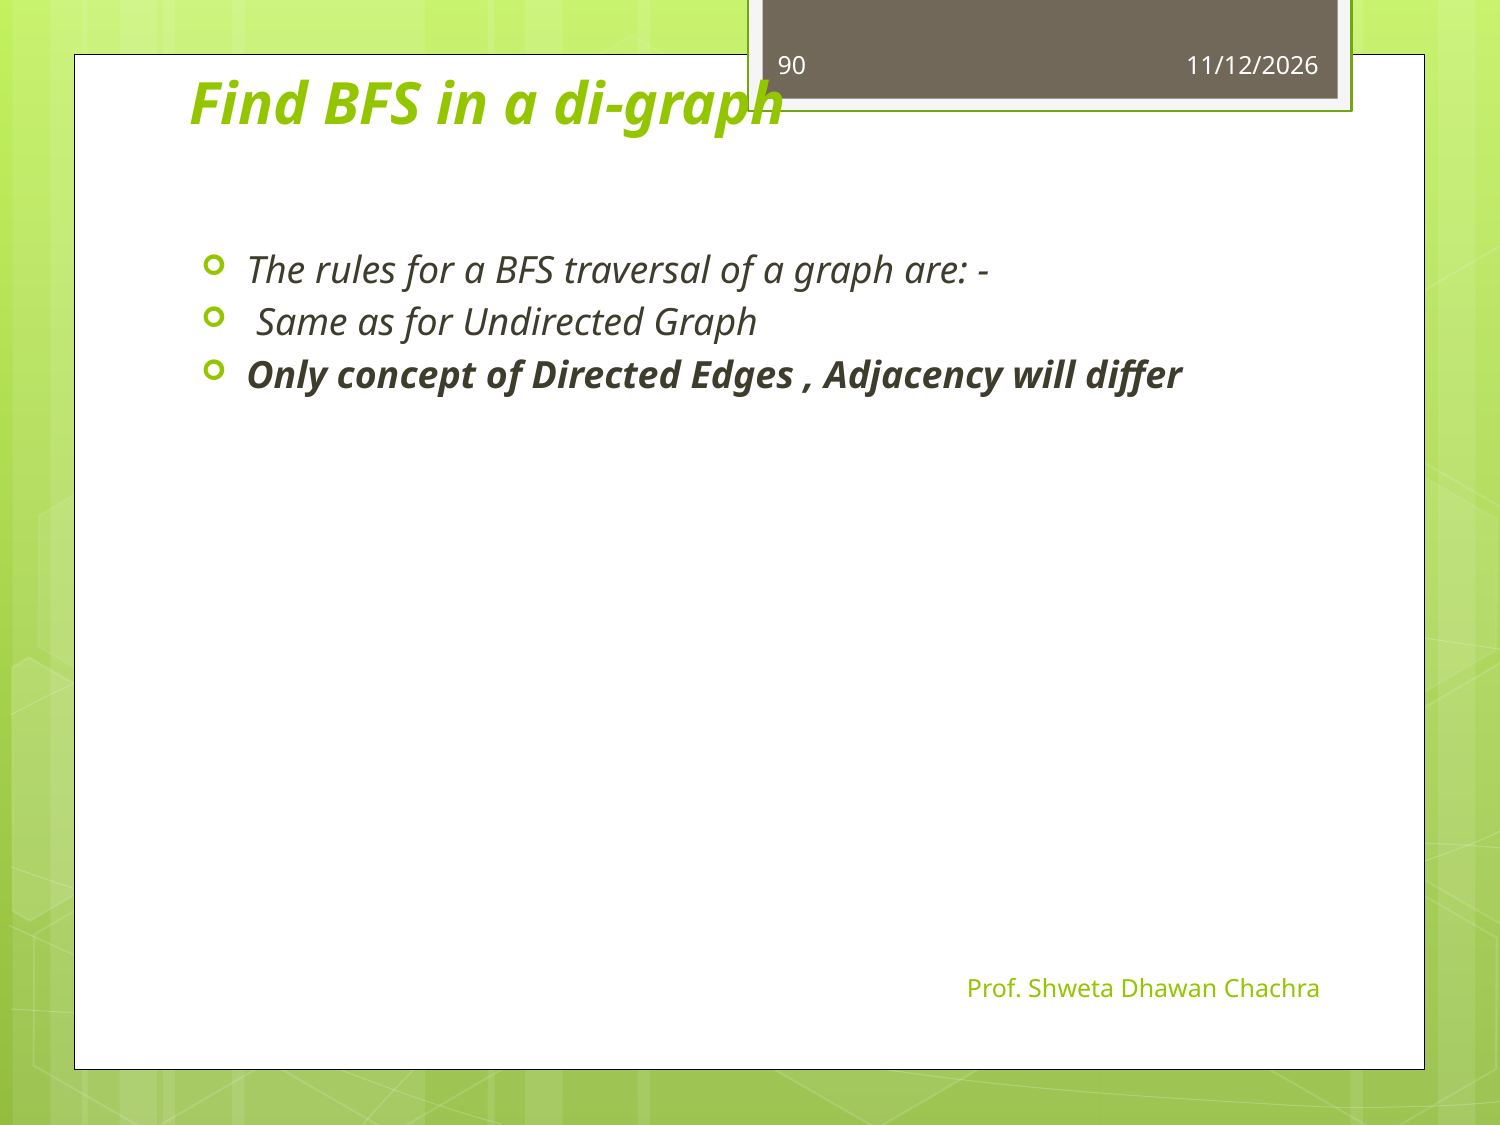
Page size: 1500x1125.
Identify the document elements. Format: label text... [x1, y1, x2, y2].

title Find BFS in a di-graph [174, 87, 1328, 144]
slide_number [983, 36, 1334, 97]
list The rules for a BFS traversal of a graph are: - Same as for Undirected Graph Only concept of Directed Edges , Adjacency will differ [174, 144, 1287, 1050]
footer Prof. Shweta Dhawan Chachra [761, 960, 1336, 1020]
slide_number 90 [762, 36, 982, 97]
